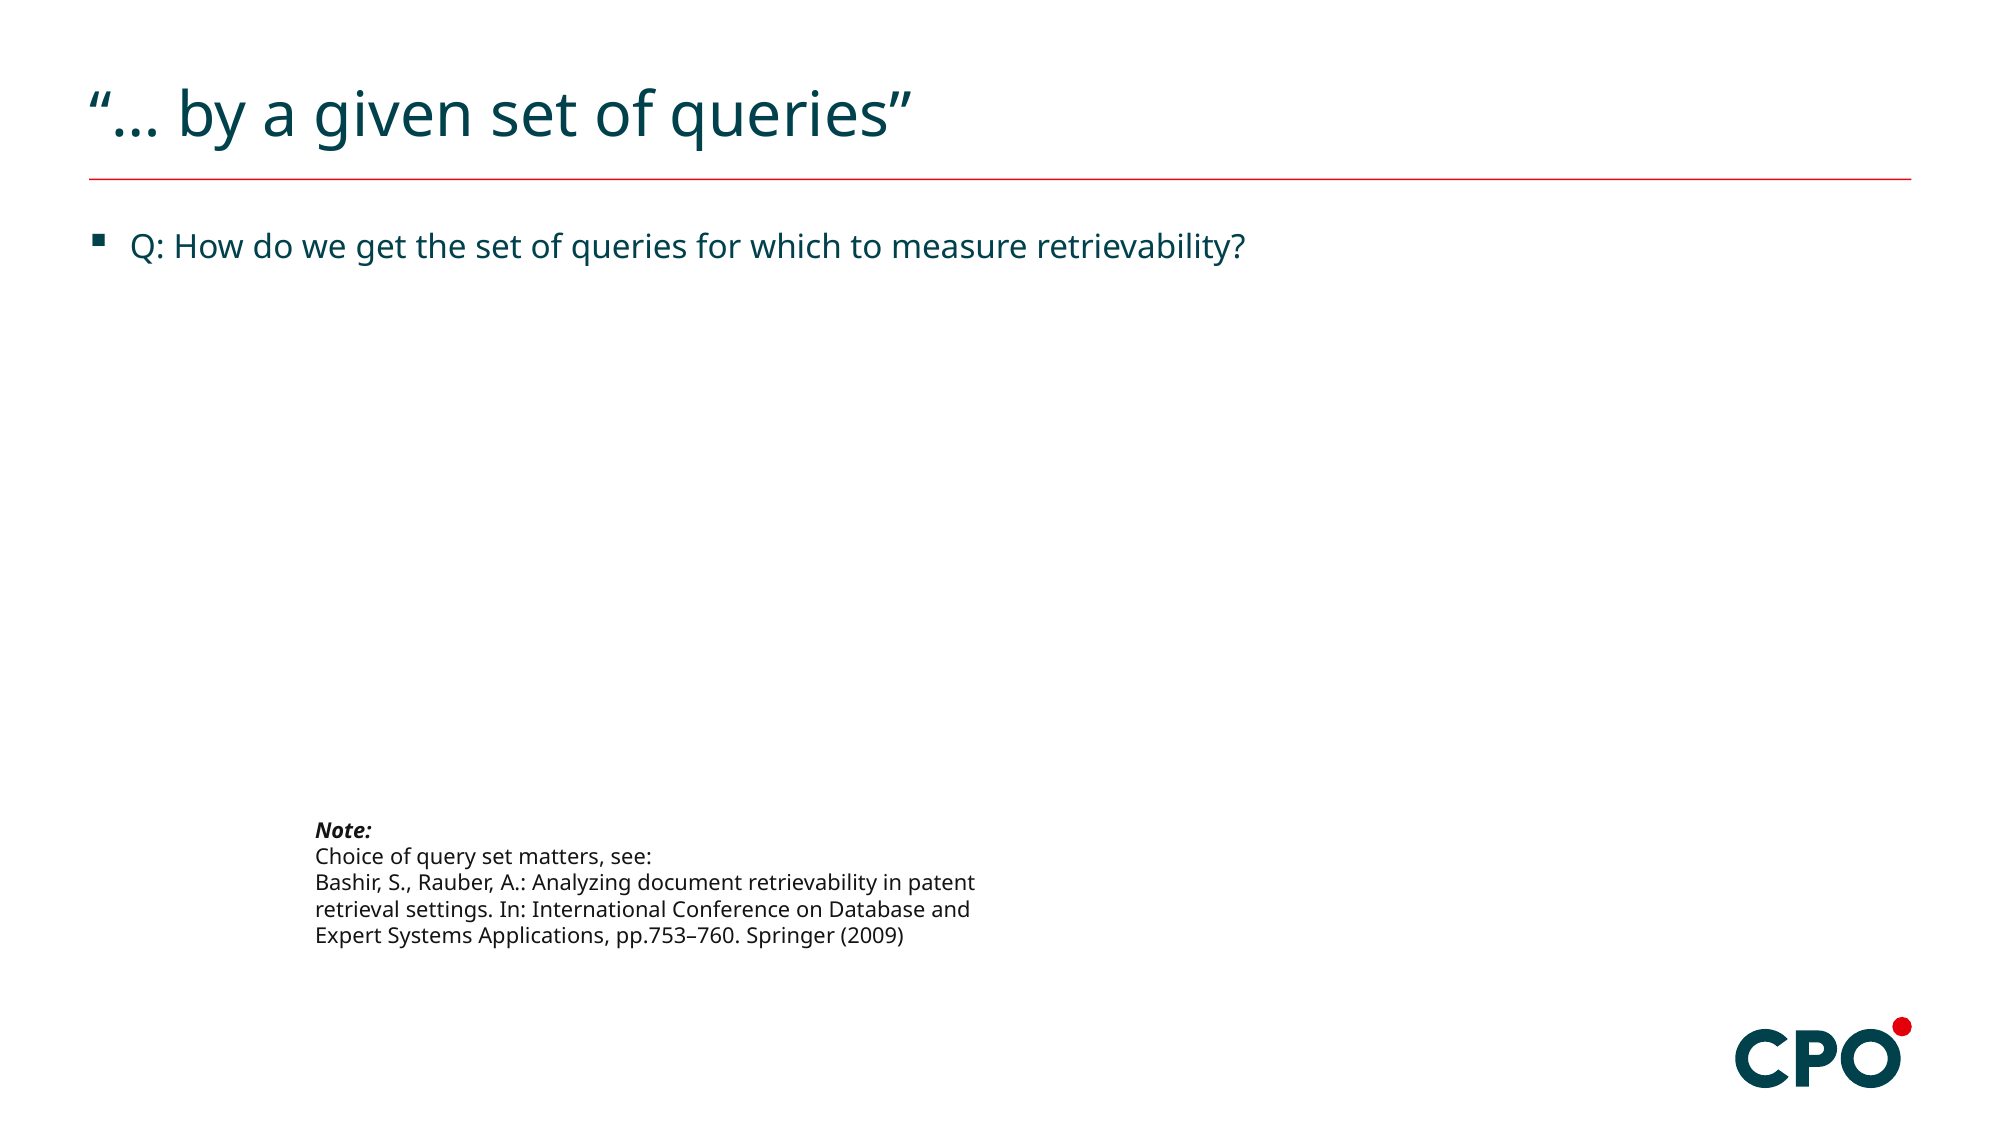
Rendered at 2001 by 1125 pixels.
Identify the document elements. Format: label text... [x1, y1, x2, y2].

title “… by a given set of queries” [89, 64, 1908, 153]
list Q: How do we get the set of queries for which to measure retrievability? [89, 222, 1908, 994]
text_box Note: Choice of query set matters, see: Bashir, S., Rauber, A.: Analyzing document retrievability in patent retrieval settings. In: International Conference on Database and Expert Systems Applications, pp.753–760. Springer (2009) [304, 810, 1073, 965]
